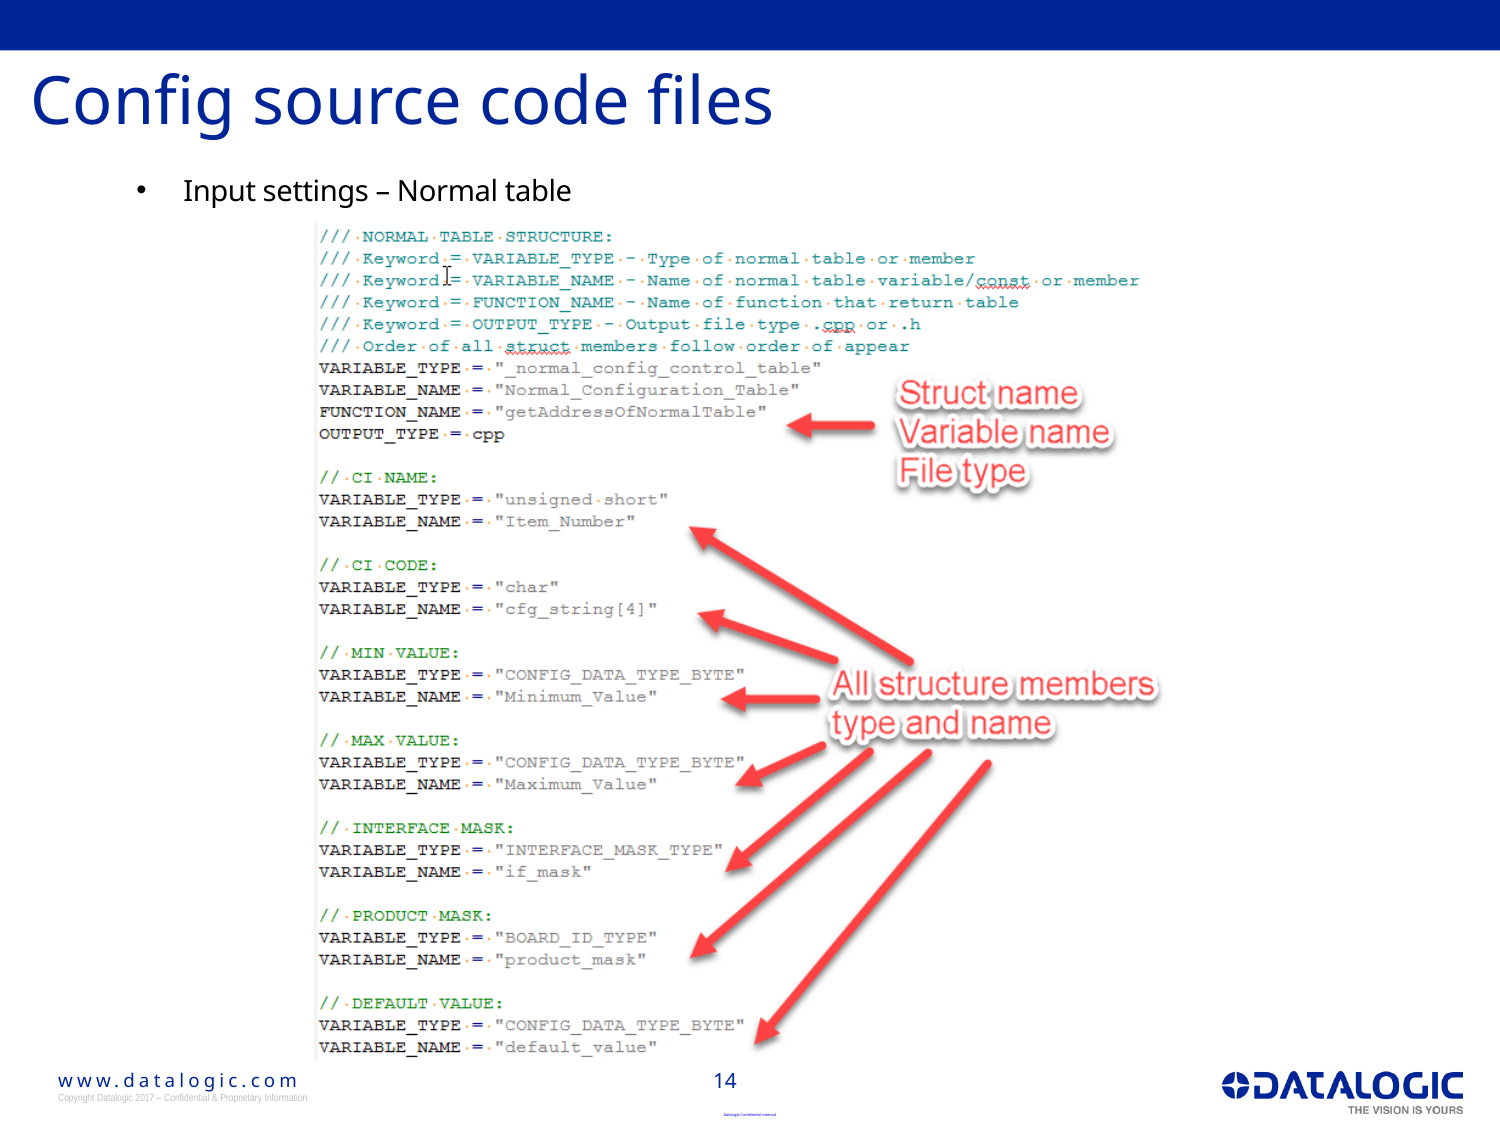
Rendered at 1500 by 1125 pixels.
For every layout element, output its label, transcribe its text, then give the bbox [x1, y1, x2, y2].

picture [314, 221, 1186, 1062]
text_box www.datalogic.com Copyright Datalogic 2017 – Confidential & Proprietary Information [43, 1061, 382, 1112]
text_box Config source code files [15, 50, 1500, 165]
text_box [0, 0, 1500, 53]
picture [1221, 1071, 1464, 1115]
text_box [121, 215, 1340, 292]
slide_number 14 [698, 1070, 763, 1109]
text_box Input settings – Normal table [121, 164, 1392, 215]
